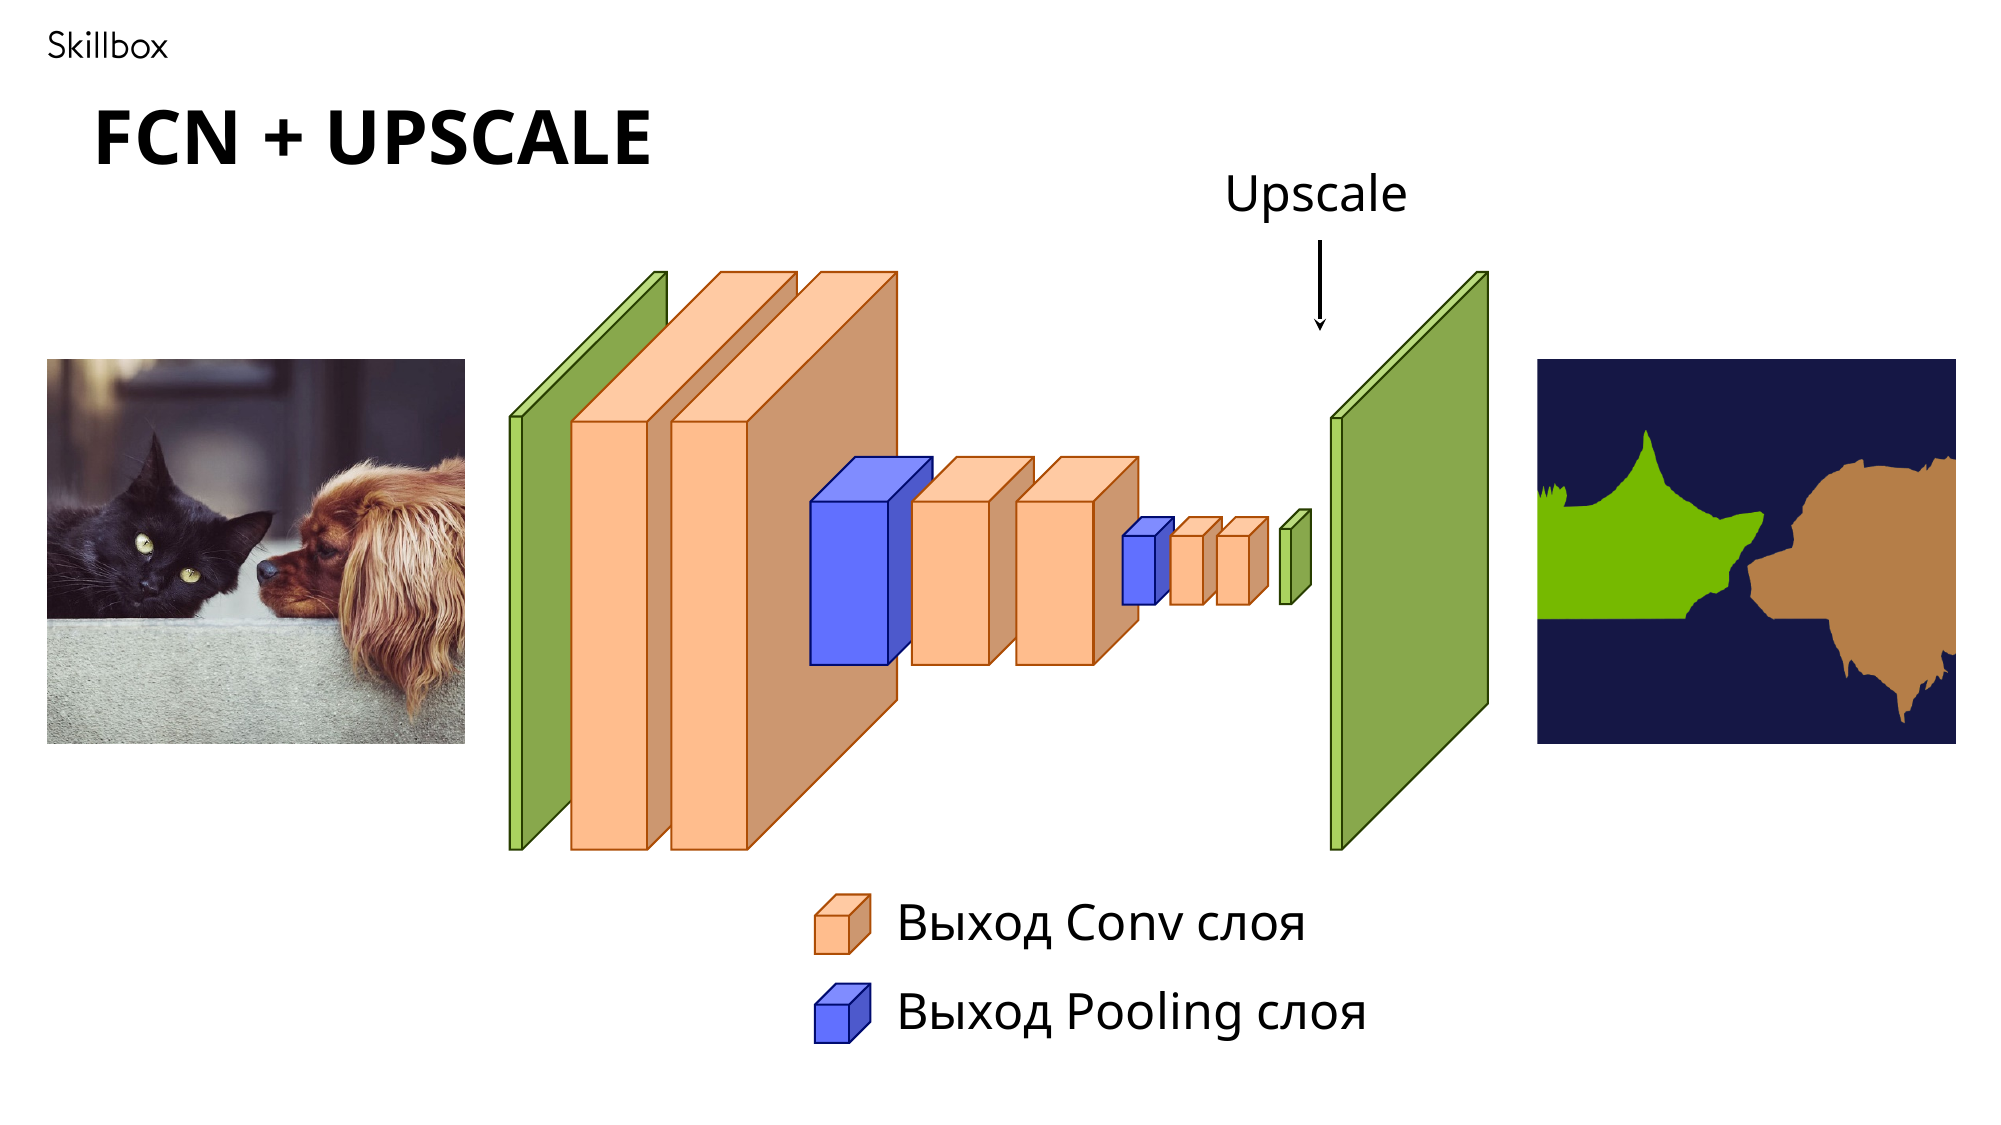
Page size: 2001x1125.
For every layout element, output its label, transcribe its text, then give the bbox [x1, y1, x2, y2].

text_box [1330, 272, 1488, 850]
text_box [1279, 509, 1311, 605]
text_box [1330, 272, 1486, 418]
text_box [811, 457, 932, 501]
text_box [571, 272, 795, 421]
text_box [1170, 517, 1222, 605]
text_box Разреженный Unpooling [1217, 517, 1267, 535]
picture [48, 30, 168, 59]
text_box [1017, 457, 1138, 501]
text_box [815, 894, 869, 915]
text_box [509, 272, 667, 850]
text_box [814, 894, 871, 954]
text_box [1216, 517, 1269, 605]
text_box [814, 983, 871, 1043]
text_box [911, 456, 1034, 665]
text_box Выход Pooling слоя [881, 971, 1464, 1047]
text_box [571, 272, 797, 850]
text_box [510, 272, 665, 416]
text_box Unpooling слой [1280, 509, 1310, 528]
text_box Upscale [1209, 195, 1464, 229]
text_box [671, 272, 895, 421]
picture [46, 359, 466, 745]
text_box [1123, 517, 1173, 535]
text_box [671, 272, 897, 850]
text_box [1122, 517, 1174, 605]
text_box [1016, 456, 1139, 665]
text_box [912, 457, 1033, 501]
text_box FCN + UPSCALE [77, 86, 1982, 195]
text_box Выход Conv слоя [881, 882, 1383, 958]
picture [1536, 359, 1957, 745]
text_box [815, 983, 869, 1004]
text_box [810, 456, 933, 665]
text_box [1171, 517, 1220, 535]
